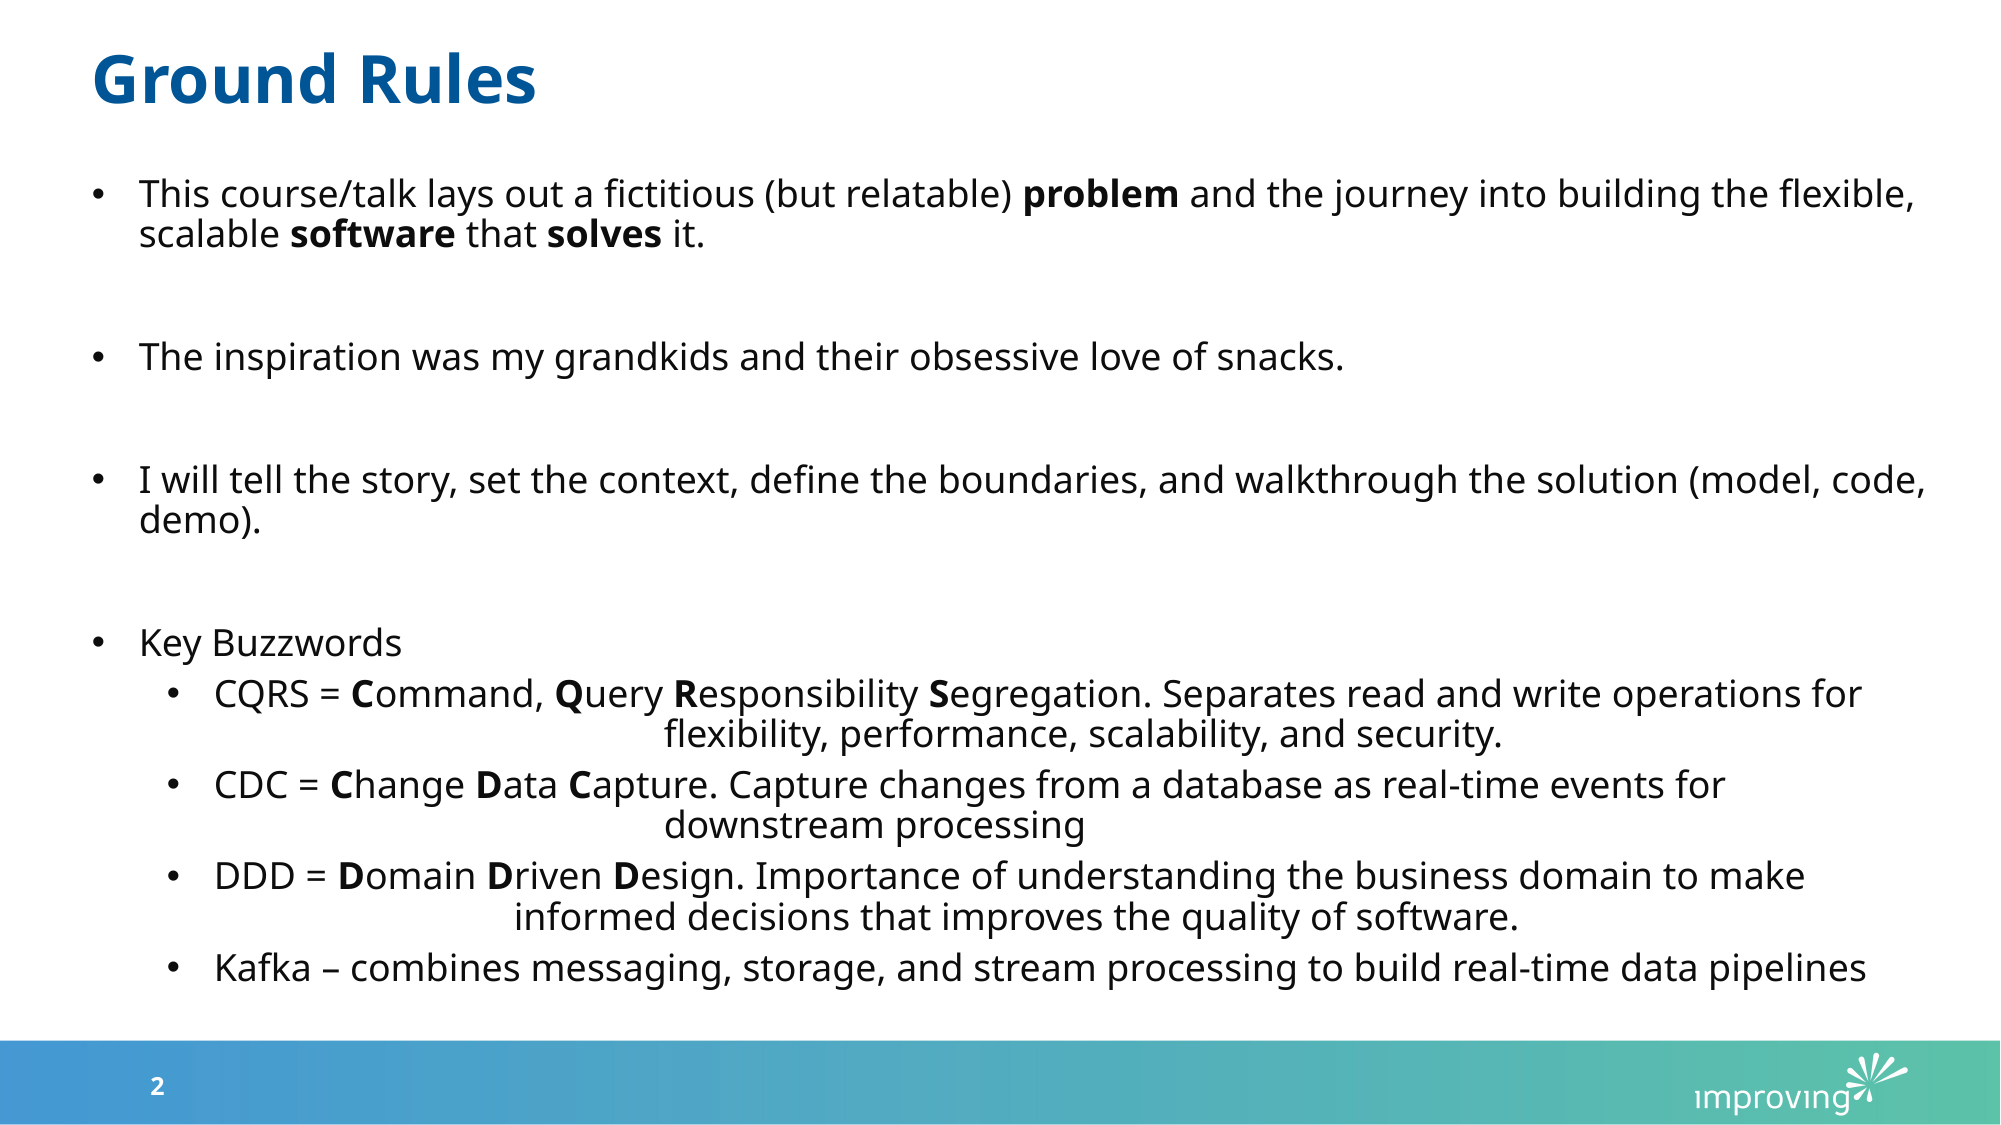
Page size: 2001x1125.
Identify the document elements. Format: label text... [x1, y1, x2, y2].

title Ground Rules [76, 16, 1924, 126]
picture [0, 0, 2000, 1125]
list This course/talk lays out a fictitious (but relatable) problem and the journey into building the flexible, scalable software that solves it. The inspiration was my grandkids and their obsessive love of snacks. I will tell the story, set the context, define the boundaries, and walkthrough the solution (model, code, demo). Key Buzzwords CQRS = Command, Query Responsibility Segregation. Separates read and write operations for flexibility, performance, scalability, and security. CDC = Change Data Capture. Capture changes from a database as real-time events for downstream processing DDD = Domain Driven Design. Importance of understanding the business domain to make informed decisions that improves the quality of software. Kafka – combines messaging, storage, and stream processing to build real-time data pipelines [76, 167, 1947, 999]
